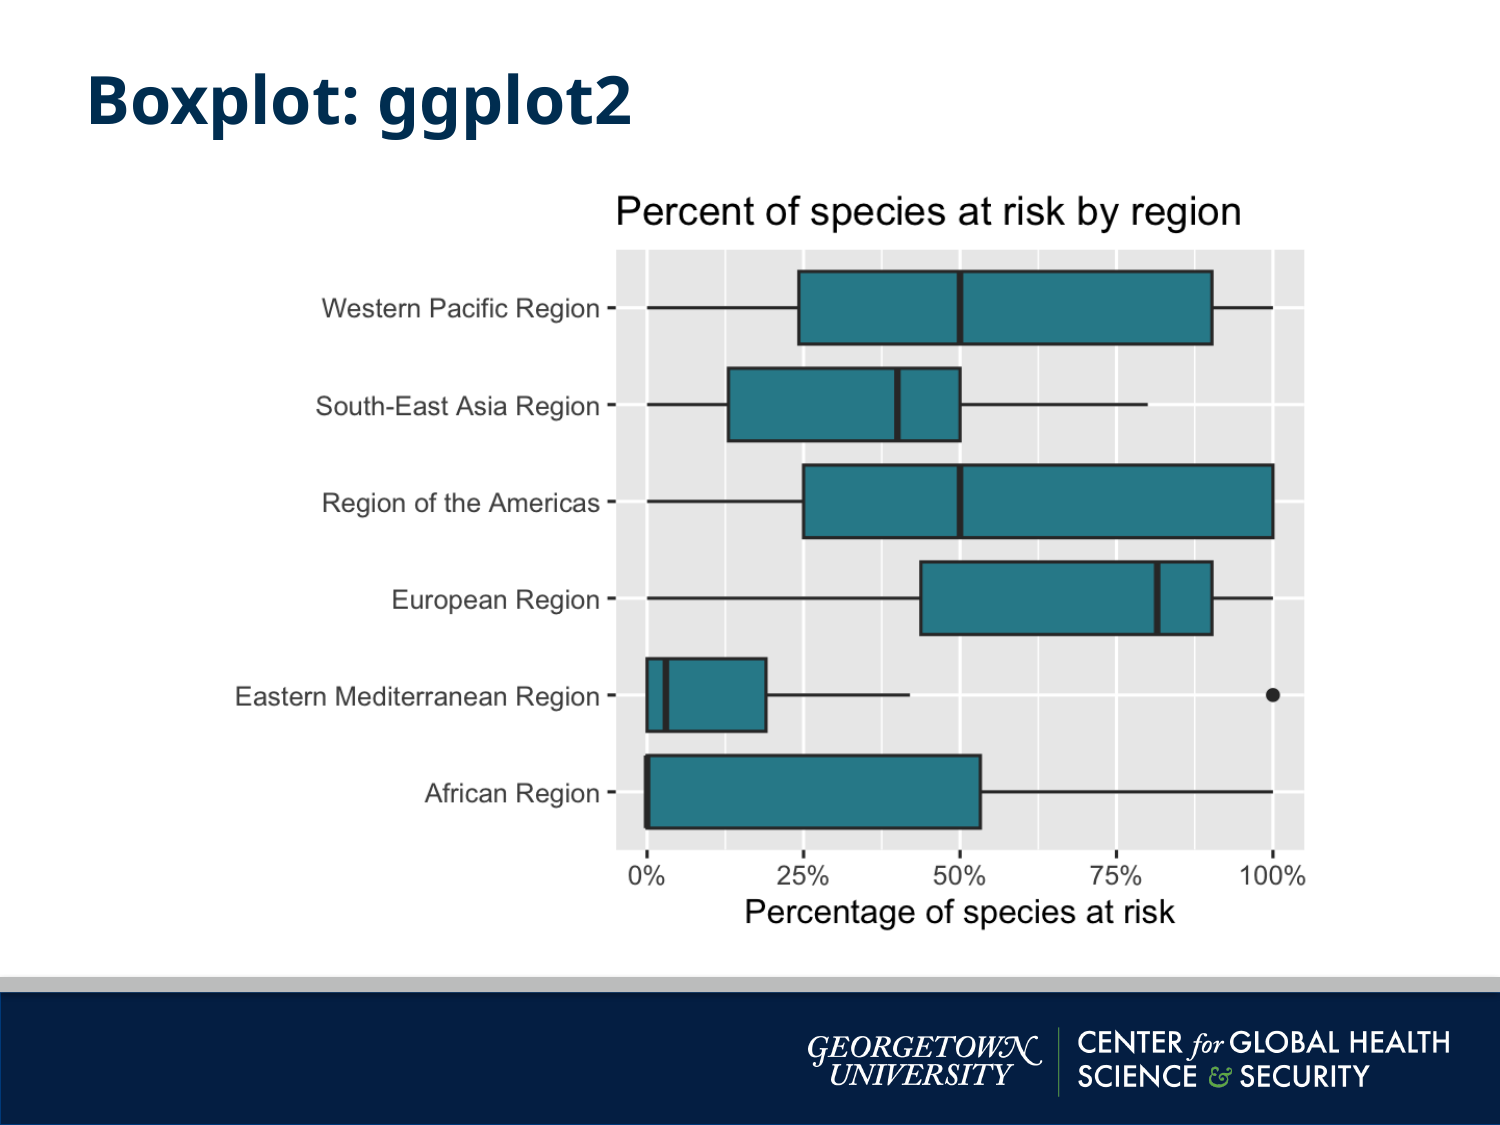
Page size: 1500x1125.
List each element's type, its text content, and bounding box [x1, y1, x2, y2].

text_box Boxplot: ggplot2 [70, 50, 1153, 238]
picture [808, 1027, 1449, 1097]
picture [178, 178, 1321, 946]
